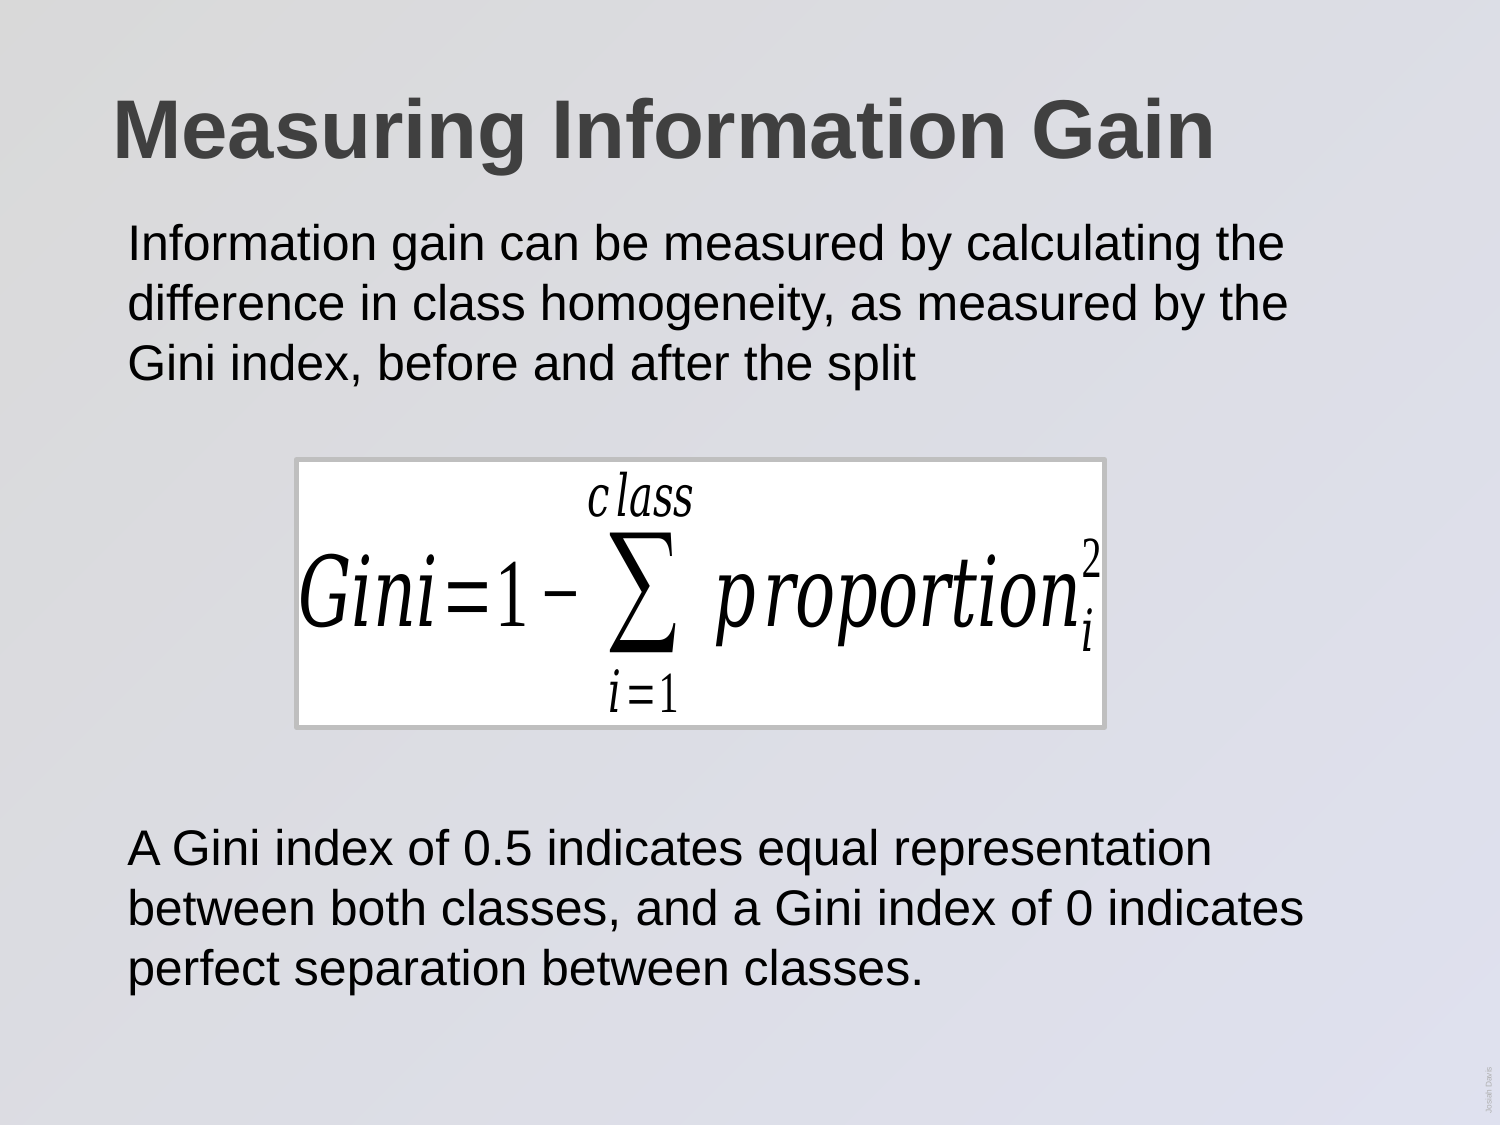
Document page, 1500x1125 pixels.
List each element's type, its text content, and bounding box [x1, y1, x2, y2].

title Measuring Information Gain [112, 115, 1403, 175]
text_box Information gain can be measured by calculating the difference in class homogeneity, as measured by the Gini index, before and after the split [112, 202, 1403, 398]
text_box A Gini index of 0.5 indicates equal representation between both classes, and a Gini index of 0 indicates perfect separation between classes. [112, 808, 1403, 1004]
